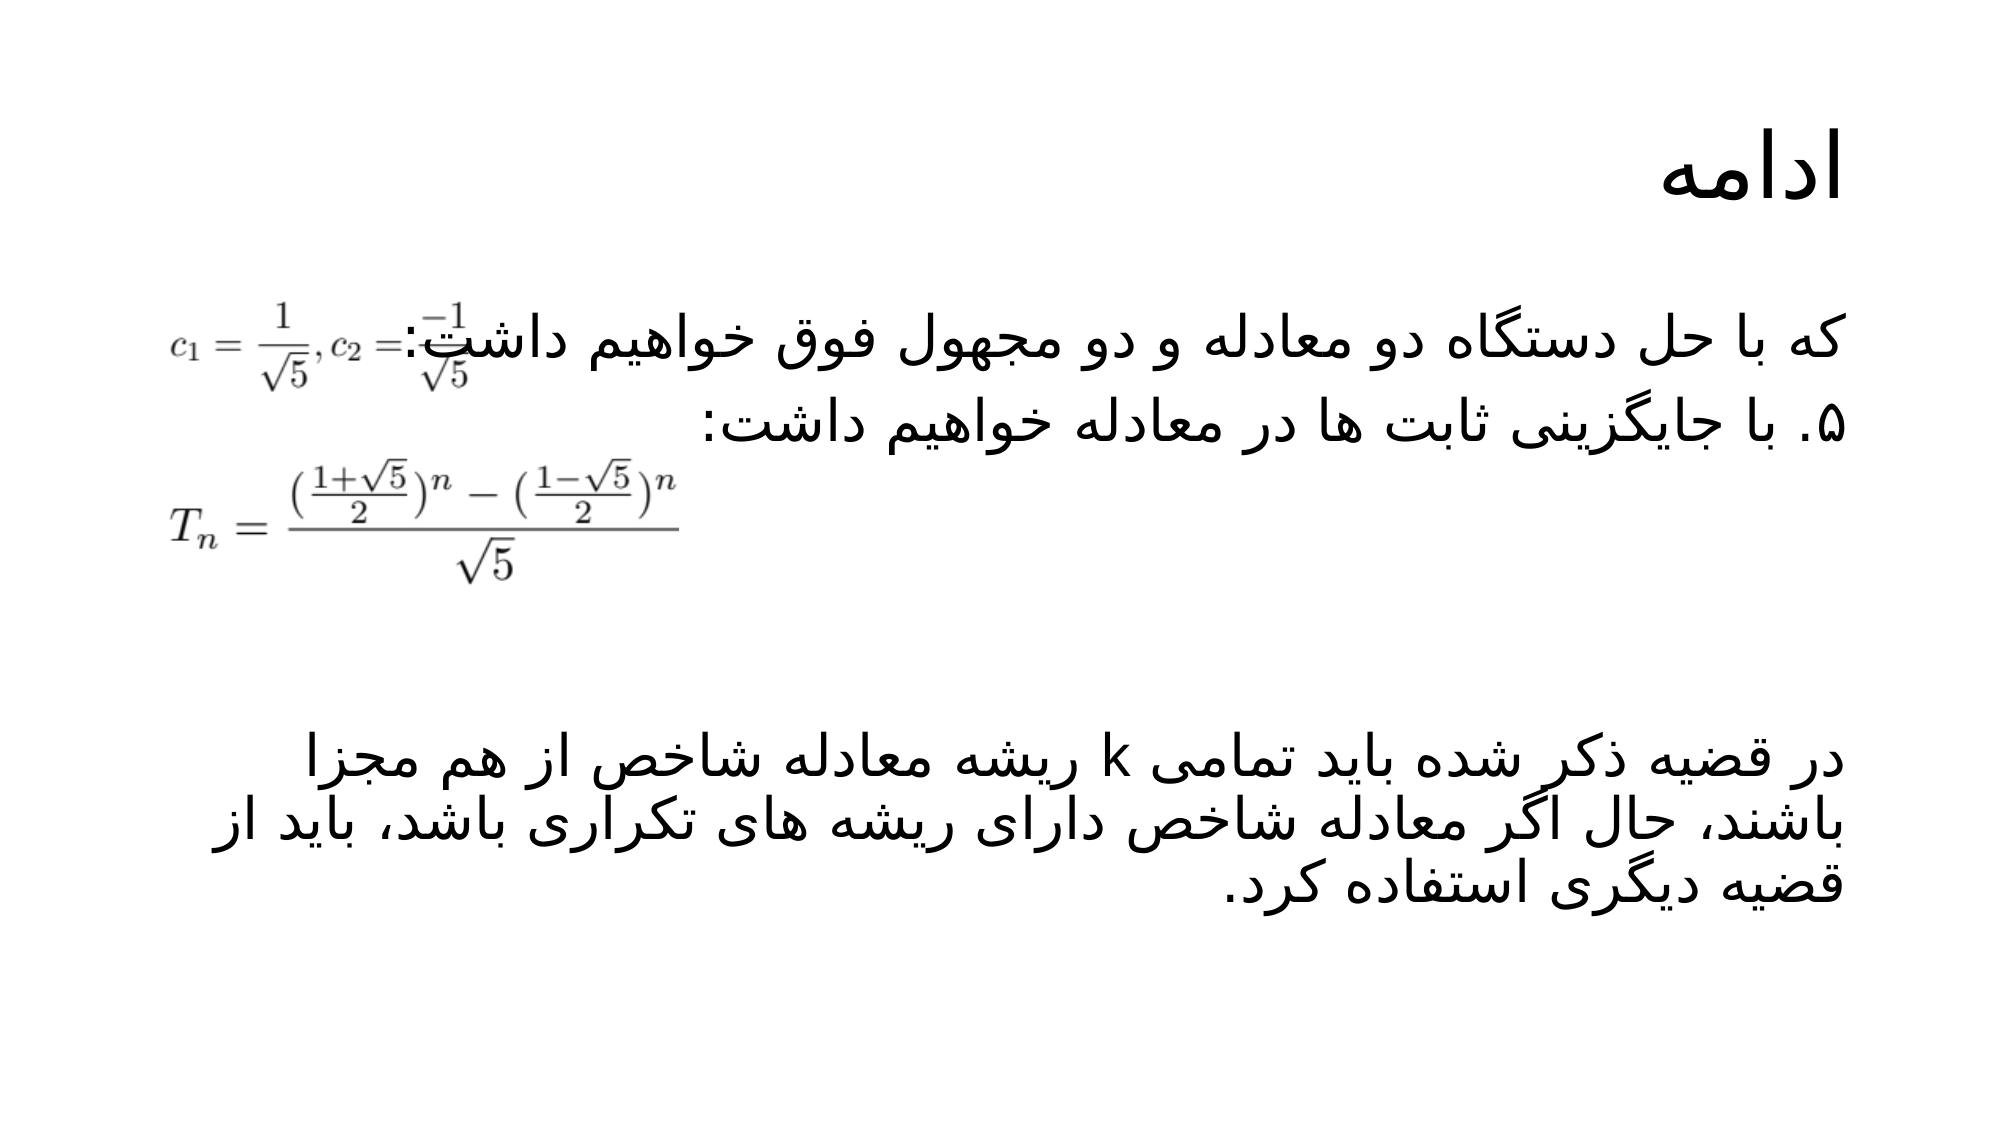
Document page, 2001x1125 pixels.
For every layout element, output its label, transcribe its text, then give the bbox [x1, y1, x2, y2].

title ادامه [137, 59, 1863, 278]
list که با حل دستگاه دو معادله و دو مجهول فوق خواهیم داشت: ۵. با جایگزینی ثابت ها در معادله خواهیم داشت: در قضیه ذکر شده باید تمامی k ریشه معادله شاخص از هم مجزا باشند، حال اگر معادله شاخص دارای ریشه های تکراری باشد، باید از قضیه دیگری استفاده کرد. [137, 299, 1863, 1014]
picture [168, 299, 469, 392]
picture [168, 456, 680, 586]
